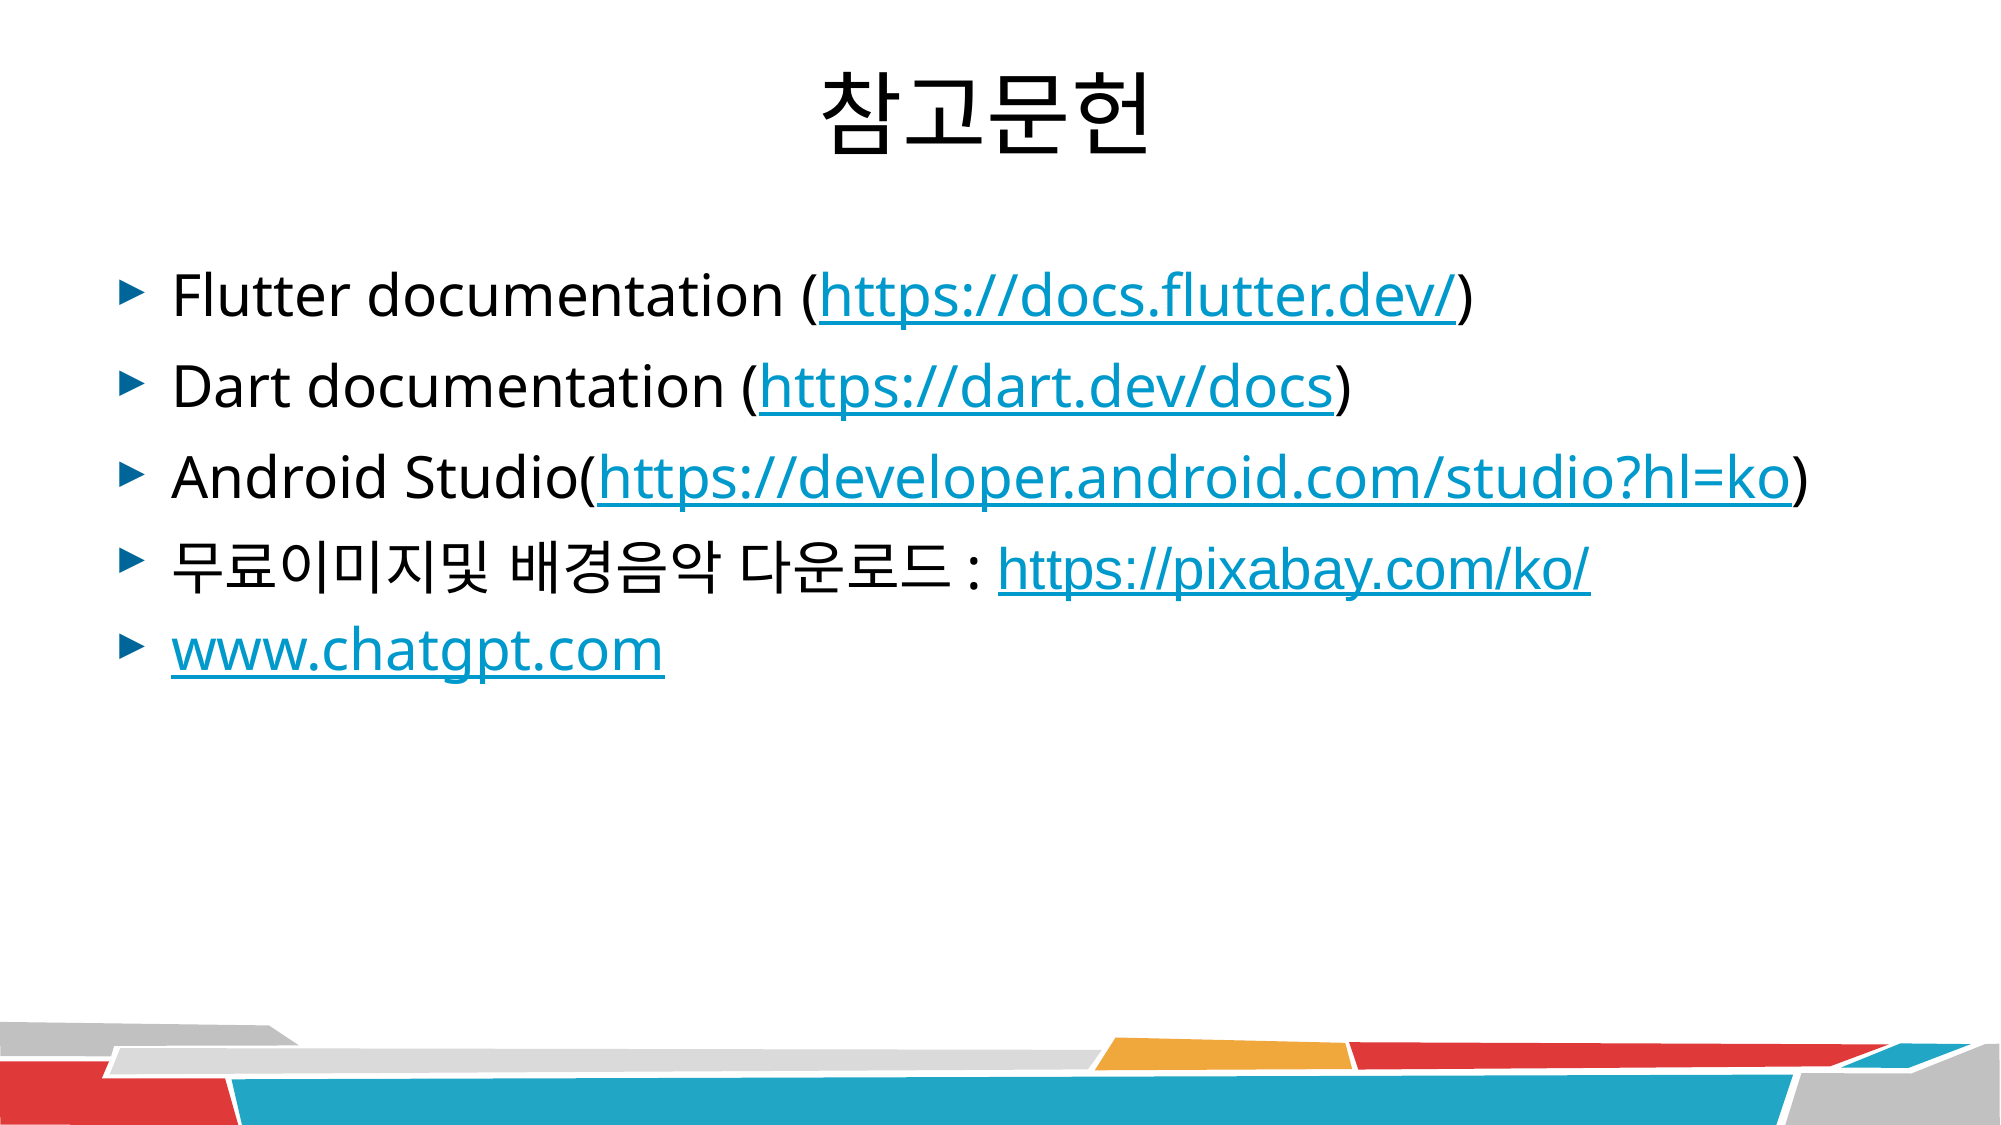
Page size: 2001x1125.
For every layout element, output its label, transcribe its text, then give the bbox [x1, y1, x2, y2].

list Flutter documentation (https://docs.flutter.dev/) Dart documentation (https://dart.dev/docs) Android Studio(https://developer.android.com/studio?hl=ko) 무료이미지및 배경음악 다운로드: https://pixabay.com/ko/ www.chatgpt.com [99, 250, 1965, 1005]
title 참고문헌 [350, 18, 1650, 206]
